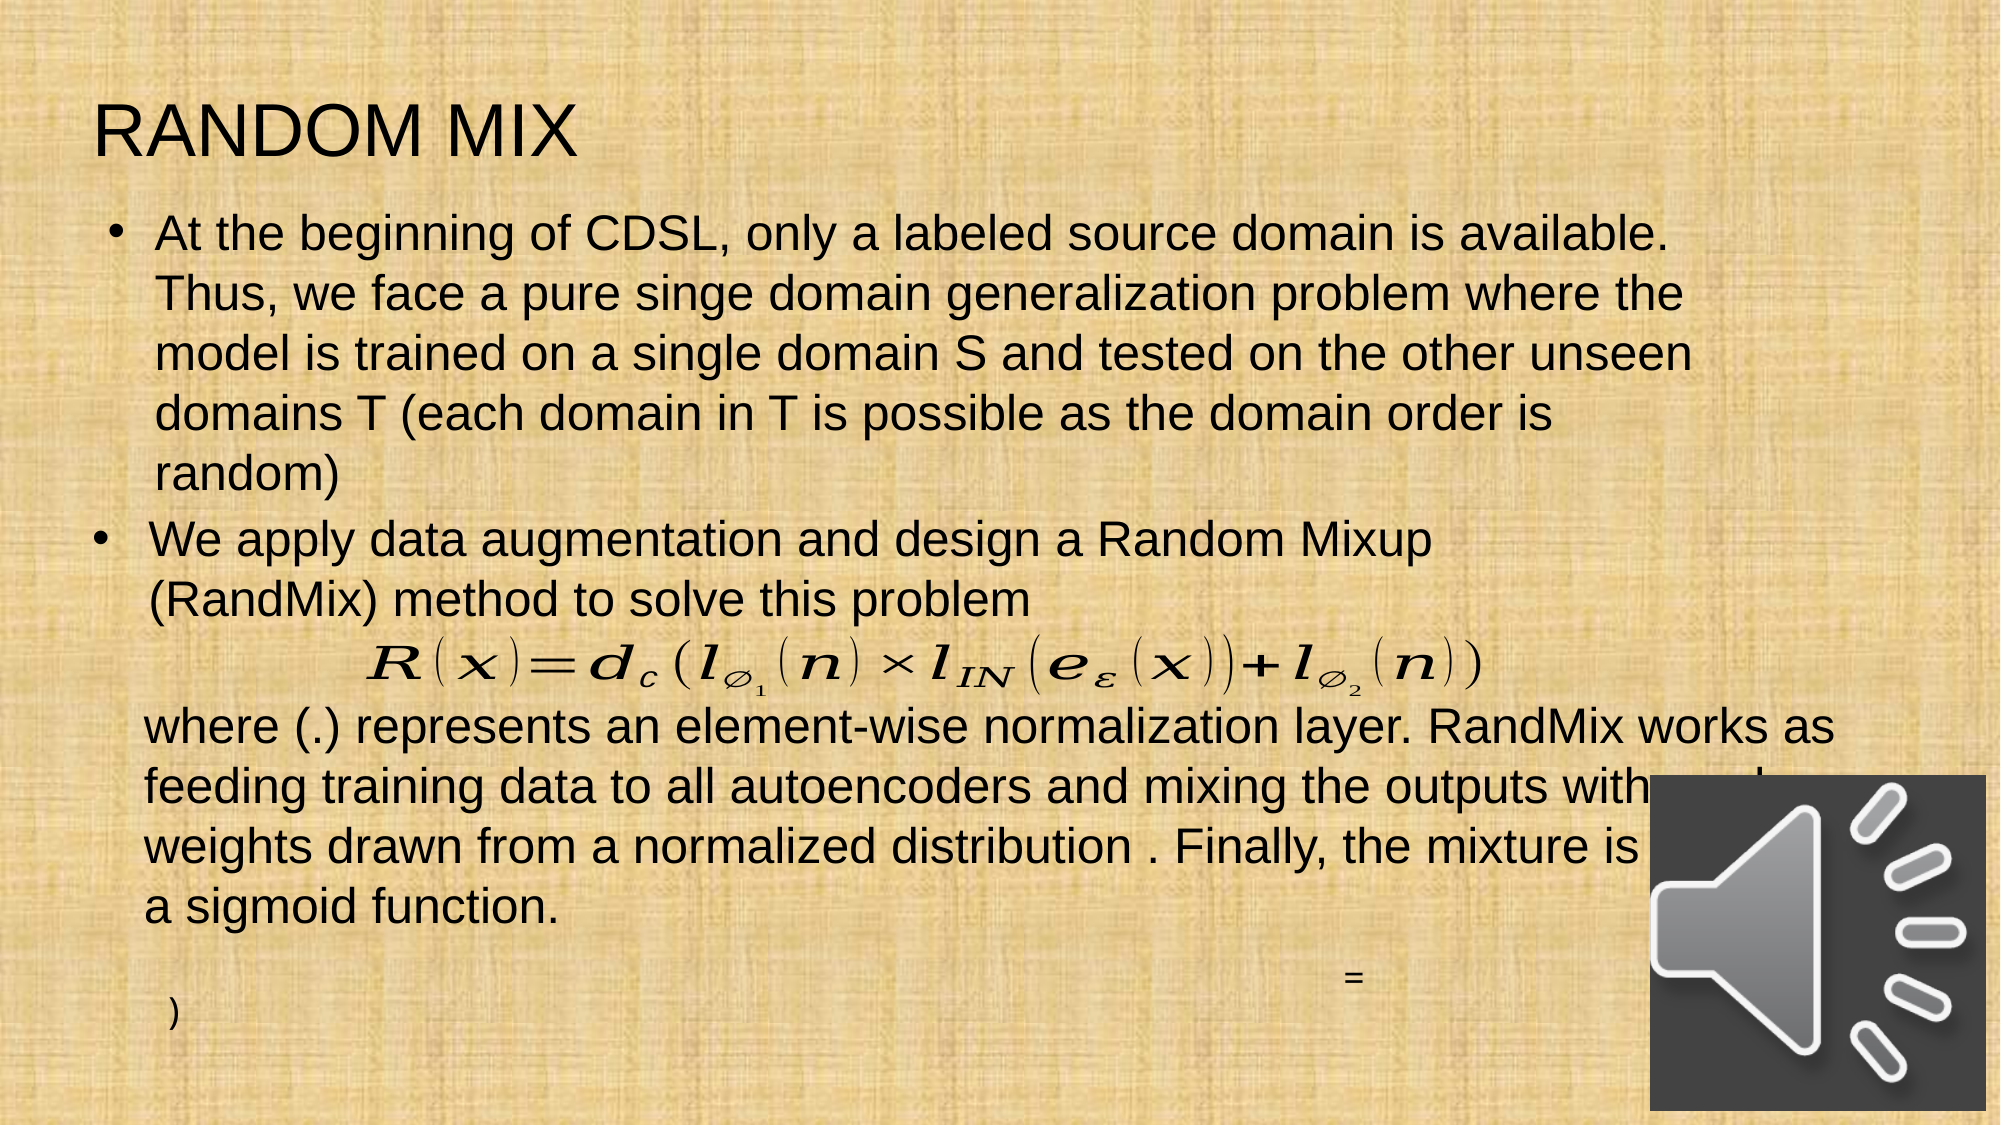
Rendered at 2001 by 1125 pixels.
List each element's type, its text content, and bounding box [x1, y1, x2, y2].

text_box RANDOM MIX [77, 74, 1803, 180]
text_box At the beginning of CDSL, only a labeled source domain is available. Thus, we face a pure singe domain generalization problem where the model is trained on a single domain S and tested on the other unseen domains T (each domain in T is possible as the domain order is random) [92, 192, 1756, 508]
text_box We apply data augmentation and design a Random Mixup (RandMix) method to solve this problem [77, 499, 1633, 635]
picture [0, 0, 2001, 1125]
